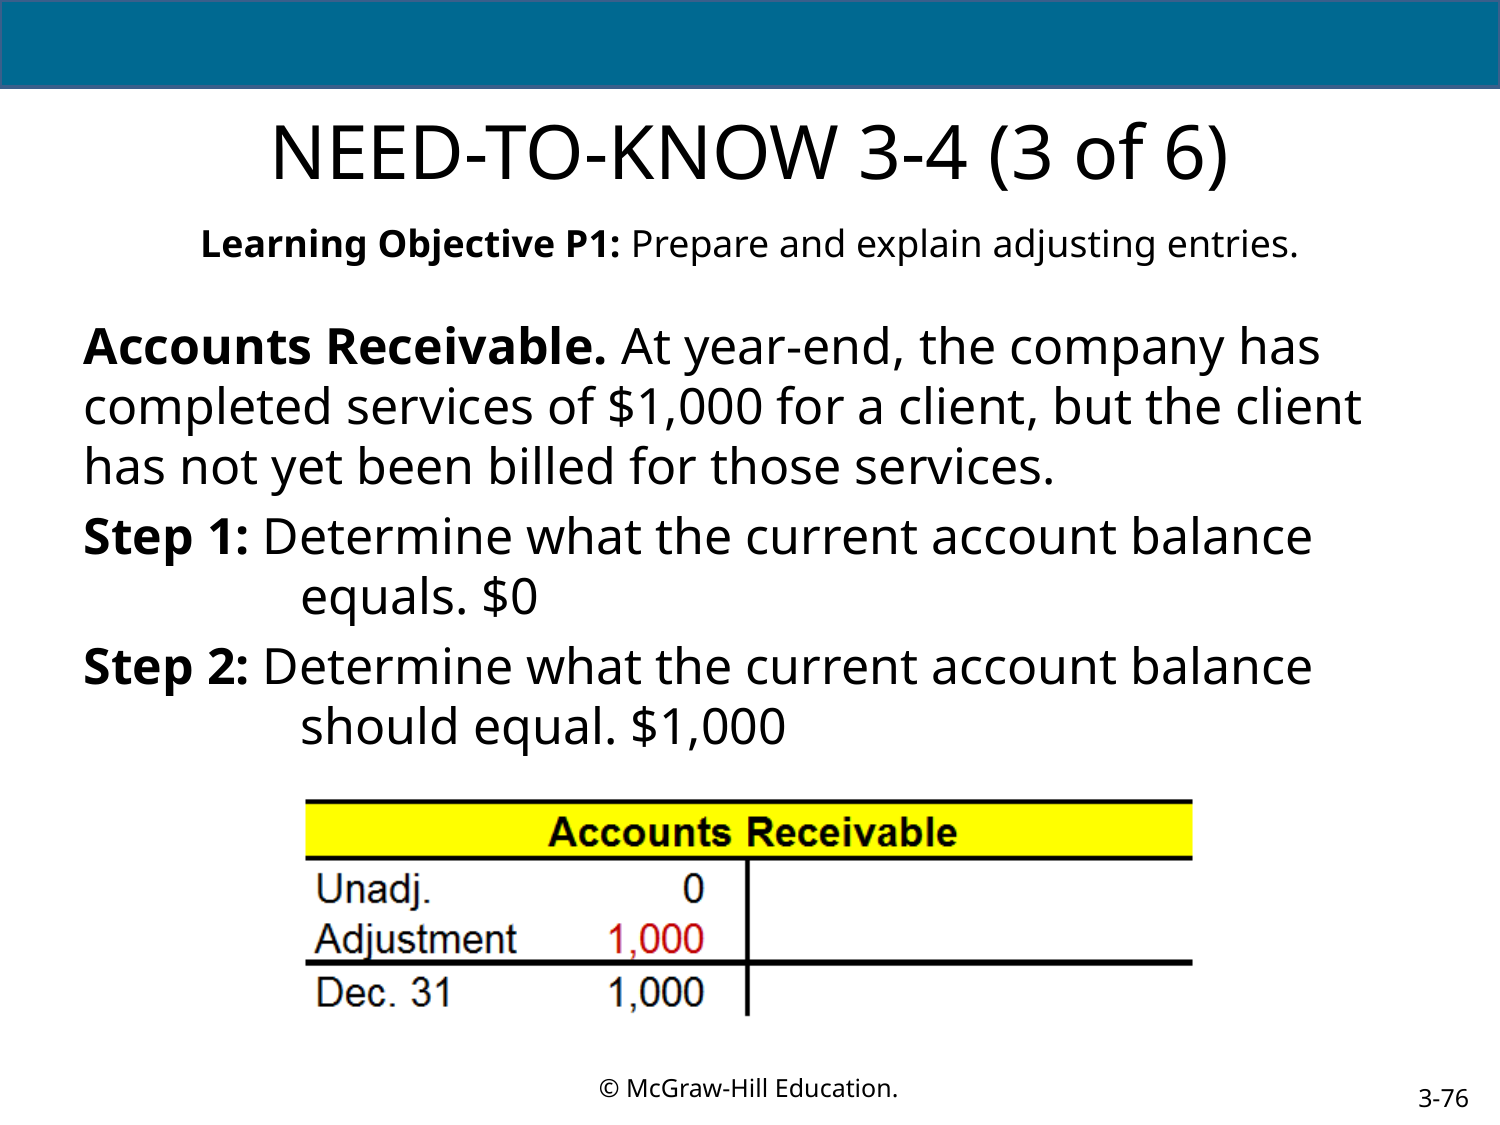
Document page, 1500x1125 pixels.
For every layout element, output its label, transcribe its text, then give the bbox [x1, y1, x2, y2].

list Learning Objective P1: Prepare and explain adjusting entries. [112, 212, 1388, 276]
picture [287, 787, 1221, 1043]
title NEED-TO-KNOW 3-4 (3 of 6) [0, 87, 1500, 213]
list Accounts Receivable. At year-end, the company has completed services of $1,000 for a client, but the client has not yet been billed for those services. Step 1: Determine what the current account balance equals. $0 Step 2: Determine what the current account balance should equal. $1,000 [68, 306, 1438, 776]
